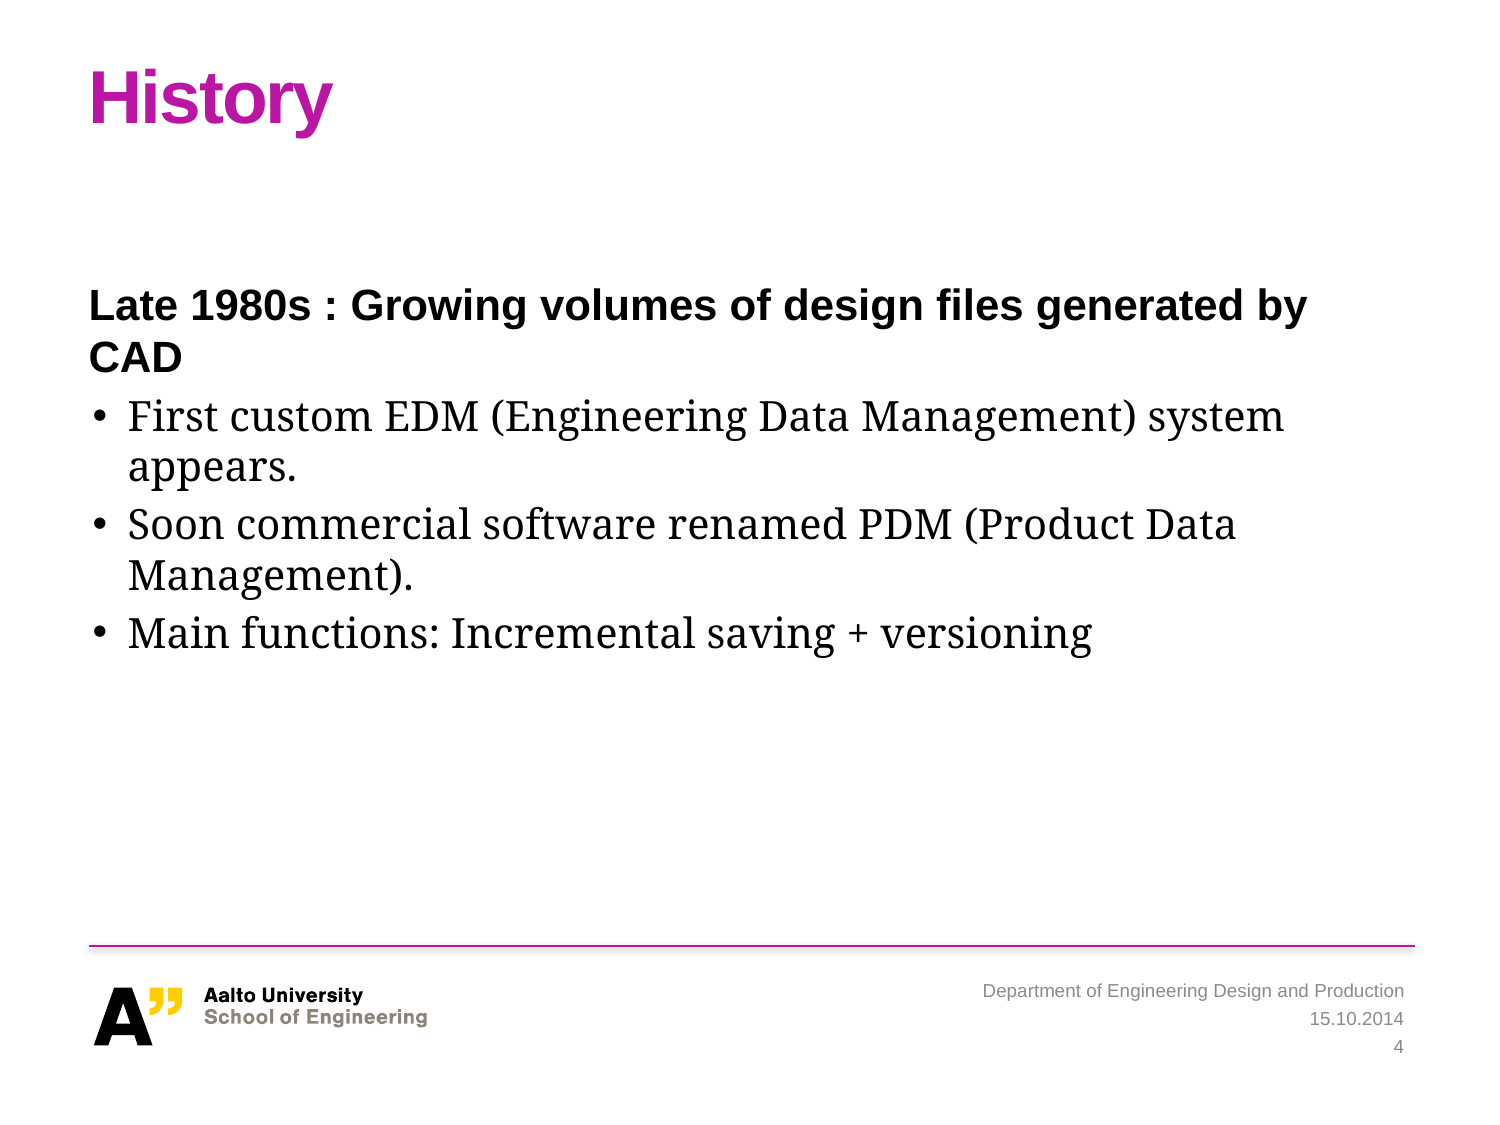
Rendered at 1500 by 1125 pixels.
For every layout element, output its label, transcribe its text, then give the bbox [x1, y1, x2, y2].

footer Department of Engineering Design and Production [810, 976, 1405, 1003]
title History [88, 62, 1415, 259]
slide_number 4 [810, 1033, 1405, 1060]
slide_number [810, 1003, 1405, 1033]
list Late 1980s : Growing volumes of design files generated by CAD First custom EDM (Engineering Data Management) system appears. Soon commercial software renamed PDM (Product Data Management). Main functions: Incremental saving + versioning [88, 276, 1415, 905]
